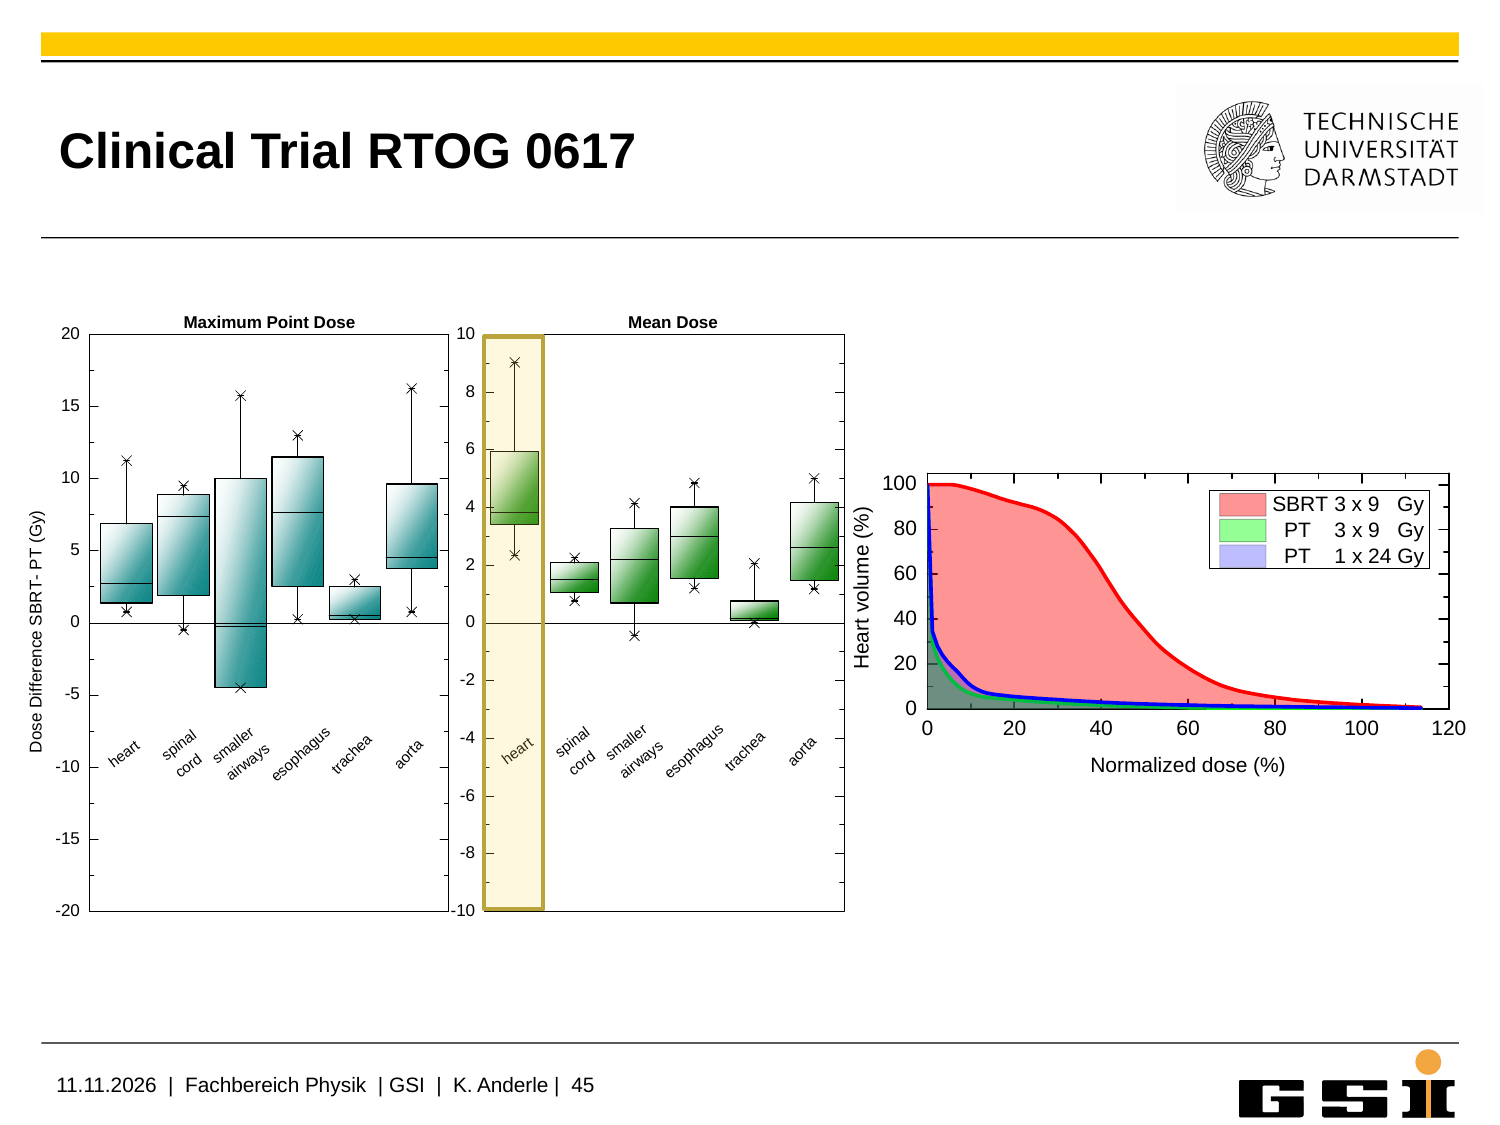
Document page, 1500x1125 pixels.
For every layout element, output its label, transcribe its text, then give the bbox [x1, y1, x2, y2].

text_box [817, 455, 1480, 788]
title Clinical Trial RTOG 0617 [58, 79, 1149, 218]
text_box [17, 302, 919, 940]
picture [1175, 84, 1483, 214]
